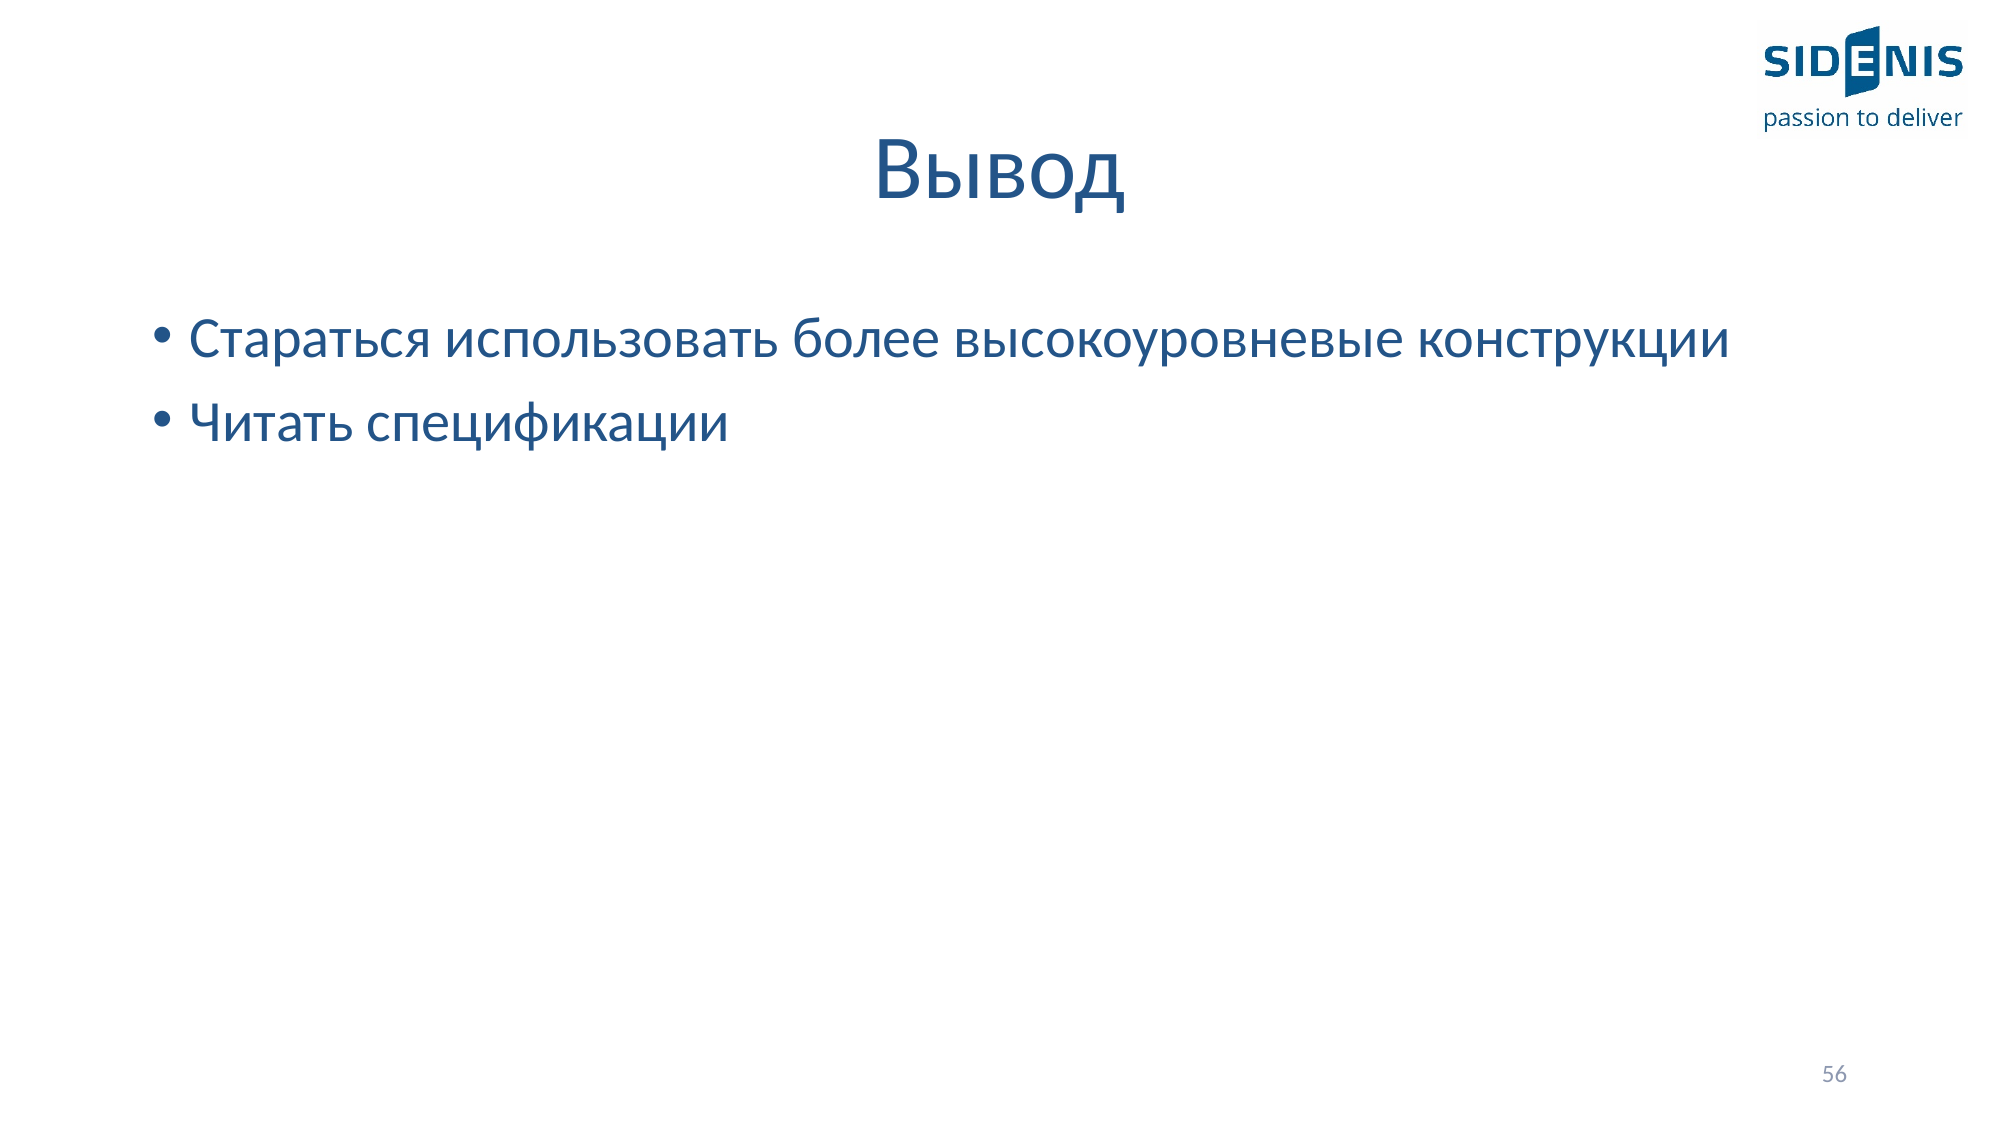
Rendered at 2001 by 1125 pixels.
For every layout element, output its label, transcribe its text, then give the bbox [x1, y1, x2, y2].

picture [1757, 20, 1968, 139]
list Стараться использовать более высокоуровневые конструкции Читать спецификации [137, 299, 1863, 1014]
slide_number 56 [1412, 1042, 1863, 1103]
title Вывод [137, 59, 1863, 278]
